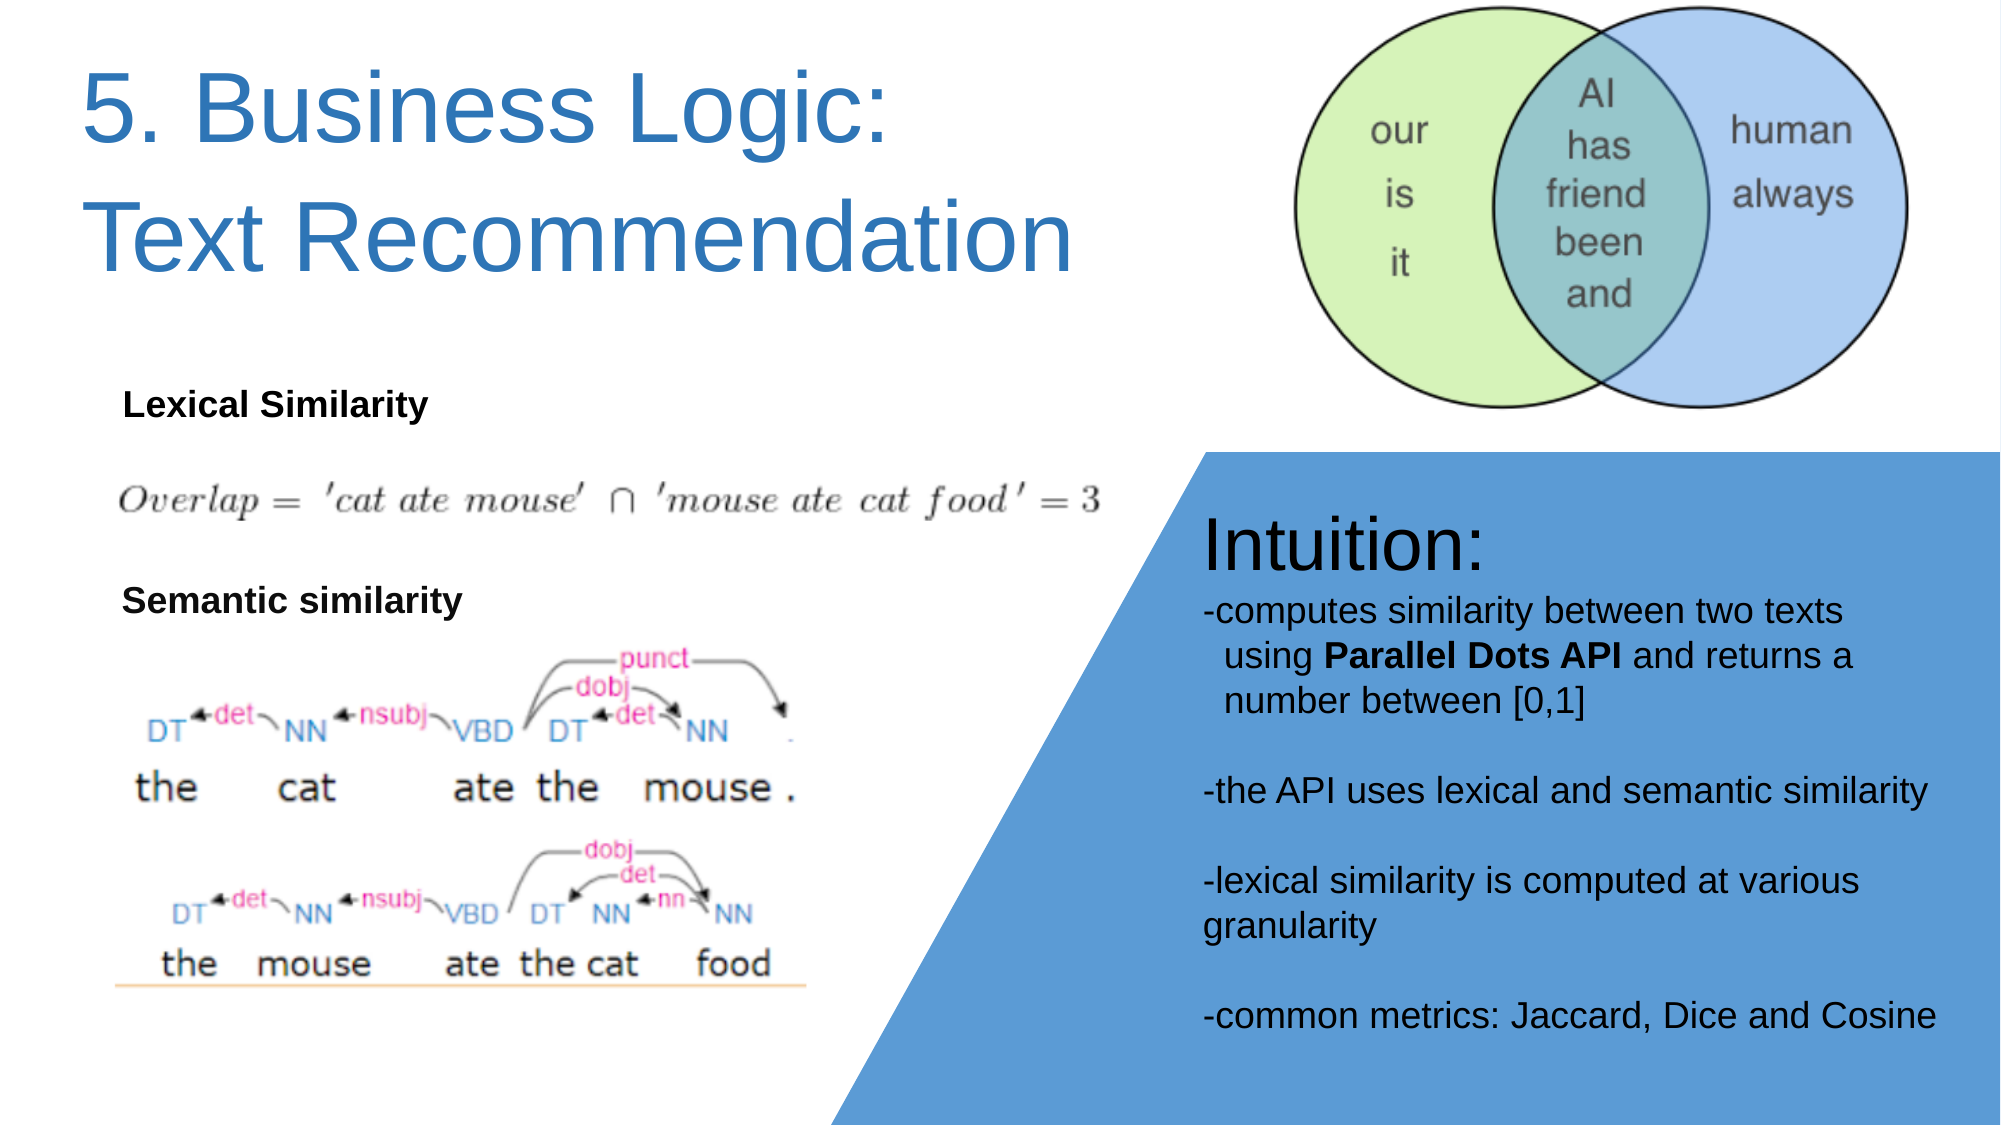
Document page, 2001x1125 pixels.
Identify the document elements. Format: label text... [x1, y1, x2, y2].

text_box Intuition: -computes similarity between two texts using Parallel Dots API and returns a number between [0,1] -the API uses lexical and semantic similarity -lexical similarity is computed at various granularity -common metrics: Jaccard, Dice and Cosine [1188, 488, 2000, 1044]
text_box Semantic similarity [106, 568, 479, 598]
list 5. Business Logic: Text Recommendation [66, 179, 1203, 298]
picture [81, 598, 819, 993]
picture [104, 452, 1122, 535]
text_box Lexical Similarity [104, 372, 572, 433]
picture [1203, 0, 2000, 452]
